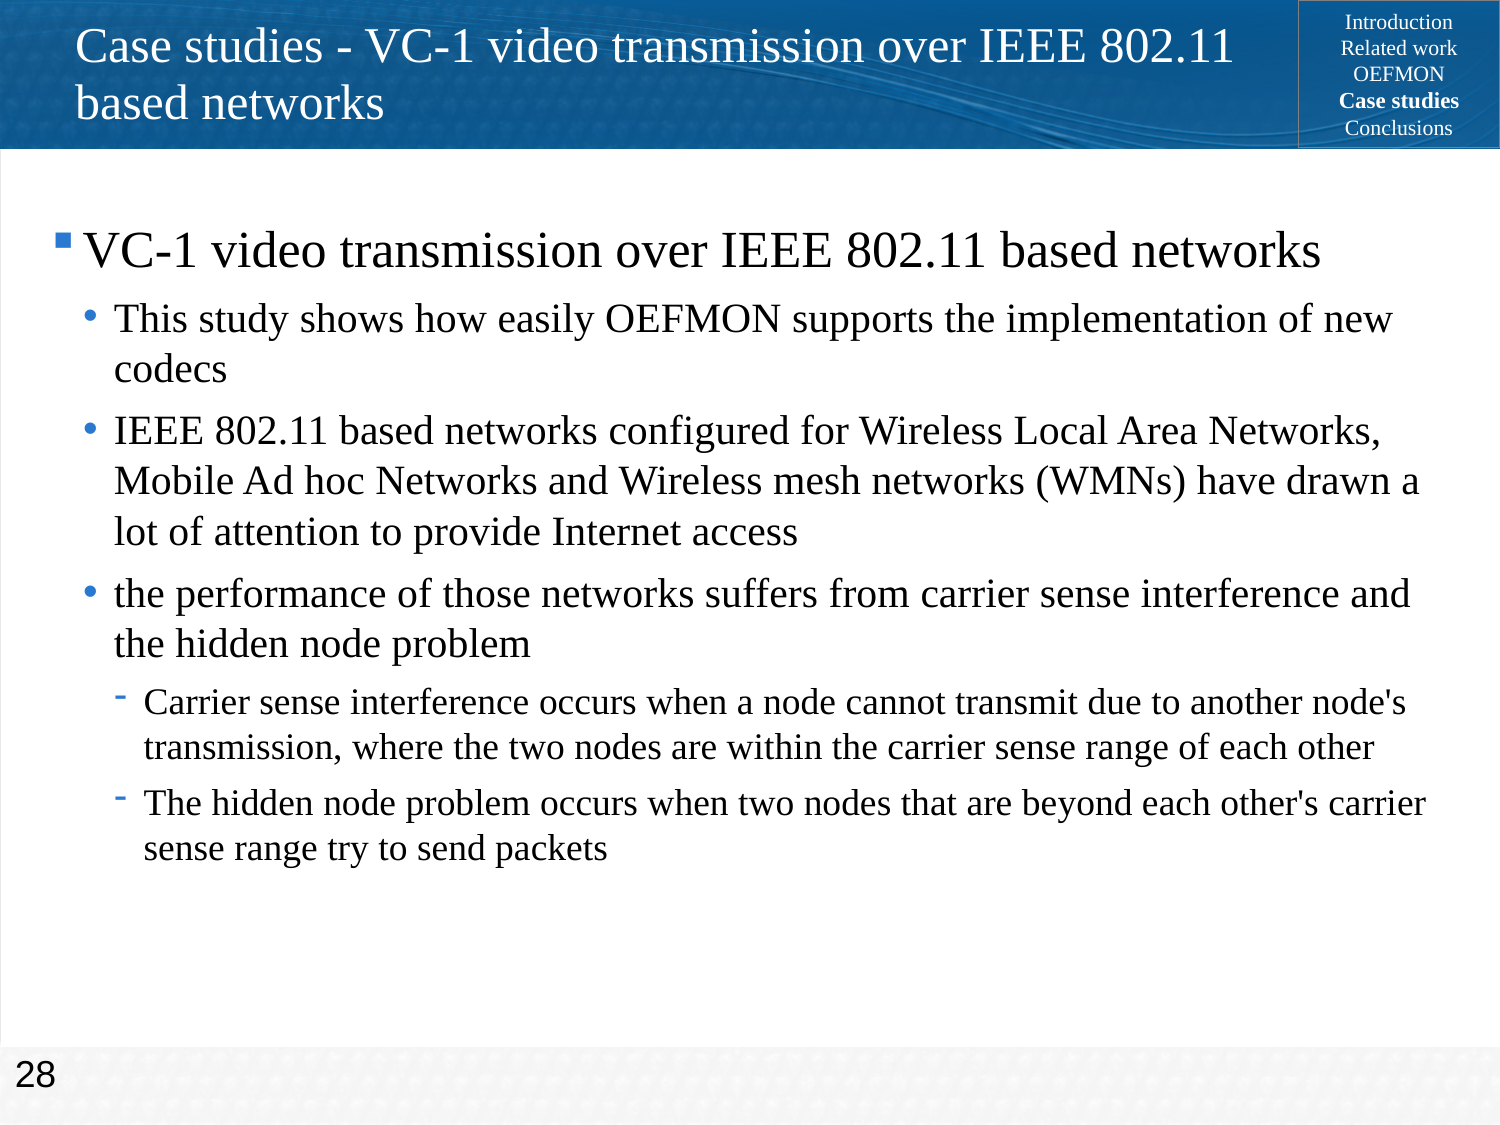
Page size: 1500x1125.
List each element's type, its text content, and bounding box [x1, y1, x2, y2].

picture [0, 0, 1500, 1125]
slide_number 28 [0, 1042, 325, 1103]
list VC-1 video transmission over IEEE 802.11 based networks This study shows how easily OEFMON supports the implementation of new codecs IEEE 802.11 based networks configured for Wireless Local Area Networks, Mobile Ad hoc Networks and Wireless mesh networks (WMNs) have drawn a lot of attention to provide Internet access the performance of those networks suffers from carrier sense interference and the hidden node problem Carrier sense interference occurs when a node cannot transmit due to another node's transmission, where the two nodes are within the carrier sense range of each other The hidden node problem occurs when two nodes that are beyond each other's carrier sense range try to send packets [51, 208, 1450, 1047]
text_box Introduction Related work OEFMON Case studies Conclusions [1298, 0, 1500, 148]
title Case studies - VC-1 video transmission over IEEE 802.11 based networks [75, 0, 1298, 148]
